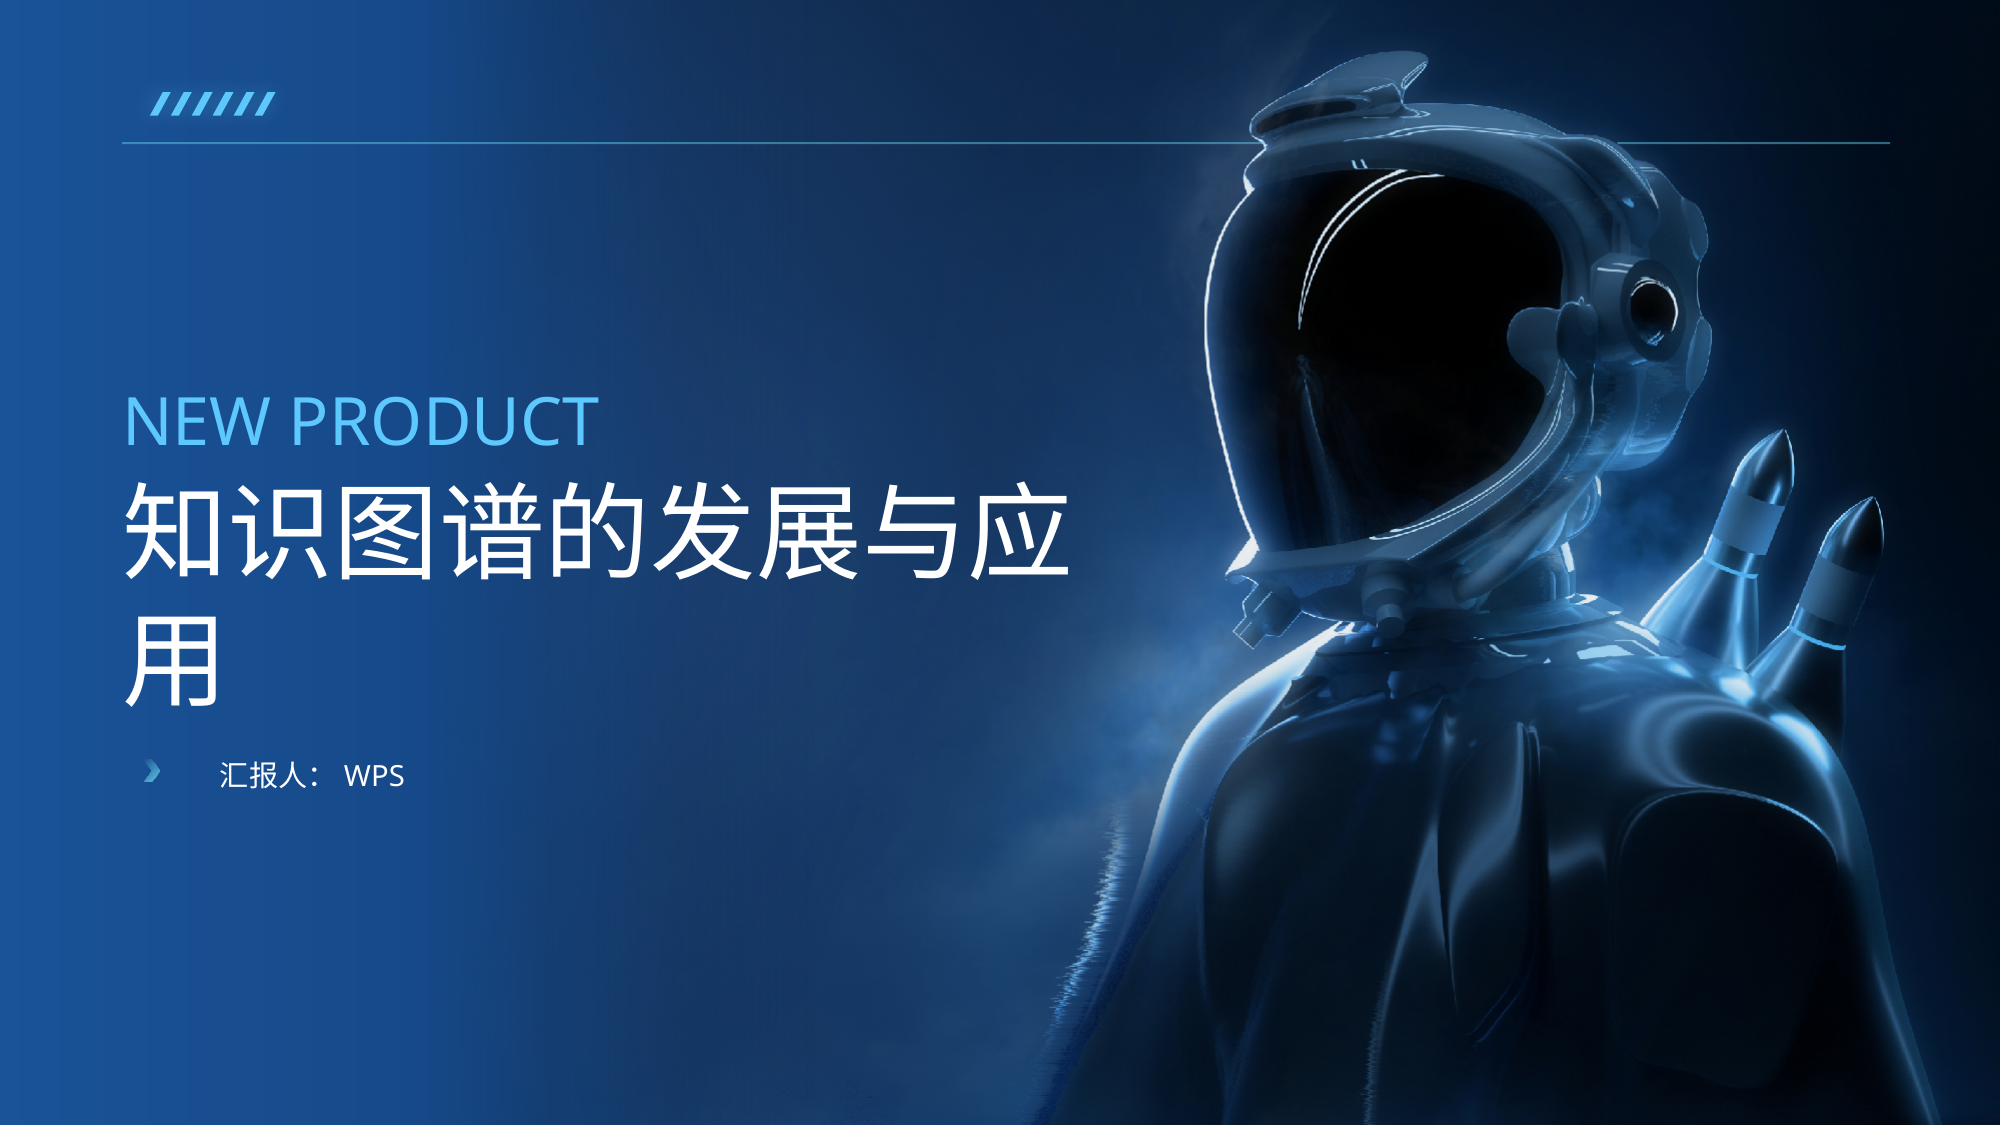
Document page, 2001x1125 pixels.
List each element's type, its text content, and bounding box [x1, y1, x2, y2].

list 汇报人：WPS [205, 747, 526, 803]
list NEW PRODUCT [122, 291, 1112, 459]
picture [0, 0, 2001, 1125]
title 知识图谱的发展与应用 [122, 465, 1112, 721]
